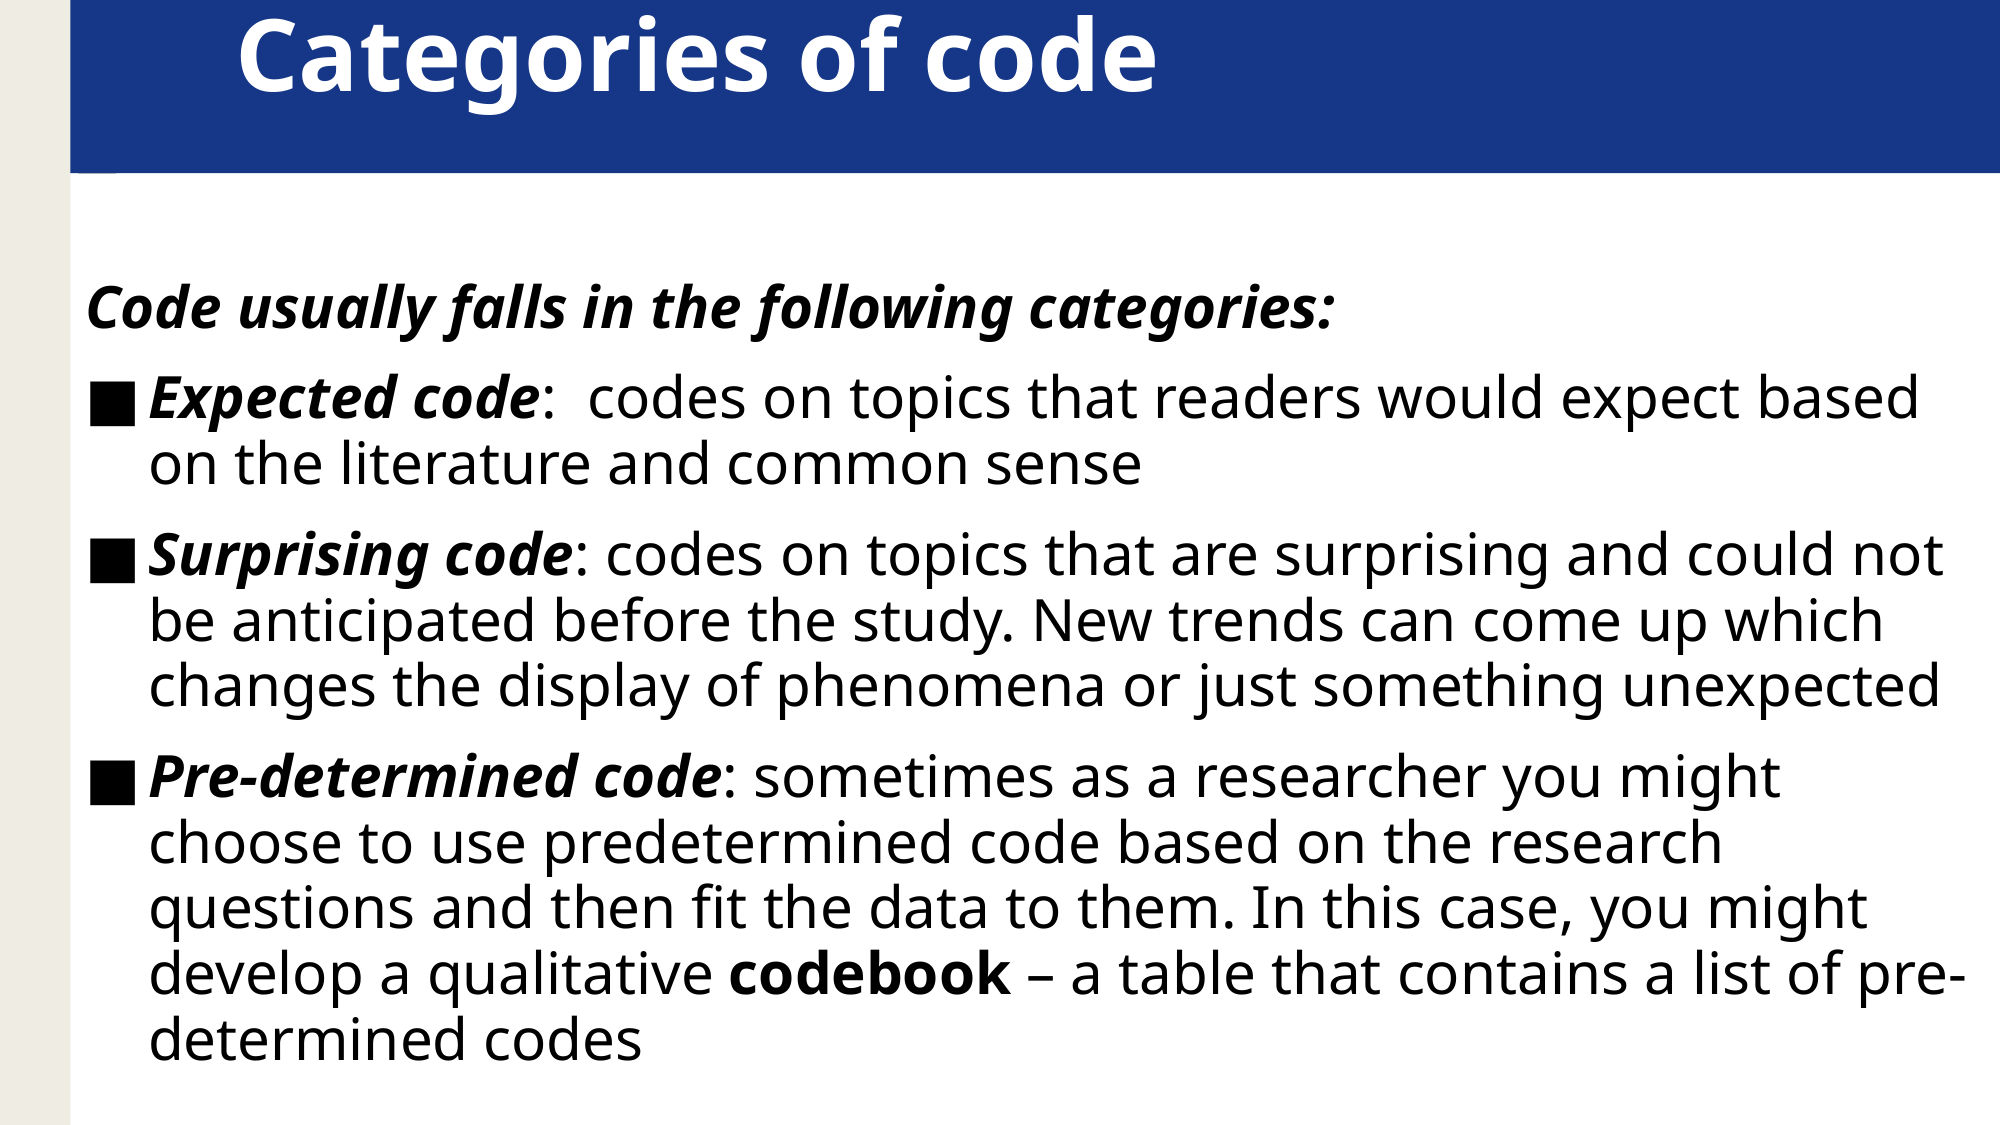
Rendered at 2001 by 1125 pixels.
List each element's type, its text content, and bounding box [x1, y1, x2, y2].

title Categories of code [70, 0, 2000, 173]
list Code usually falls in the following categories: Expected code: codes on topics that readers would expect based on the literature and common sense Surprising code: codes on topics that are surprising and could not be anticipated before the study. New trends can come up which changes the display of phenomena or just something unexpected Pre-determined code: sometimes as a researcher you might choose to use predetermined code based on the research questions and then fit the data to them. In this case, you might develop a qualitative codebook – a table that contains a list of pre-determined codes [70, 173, 2000, 1125]
